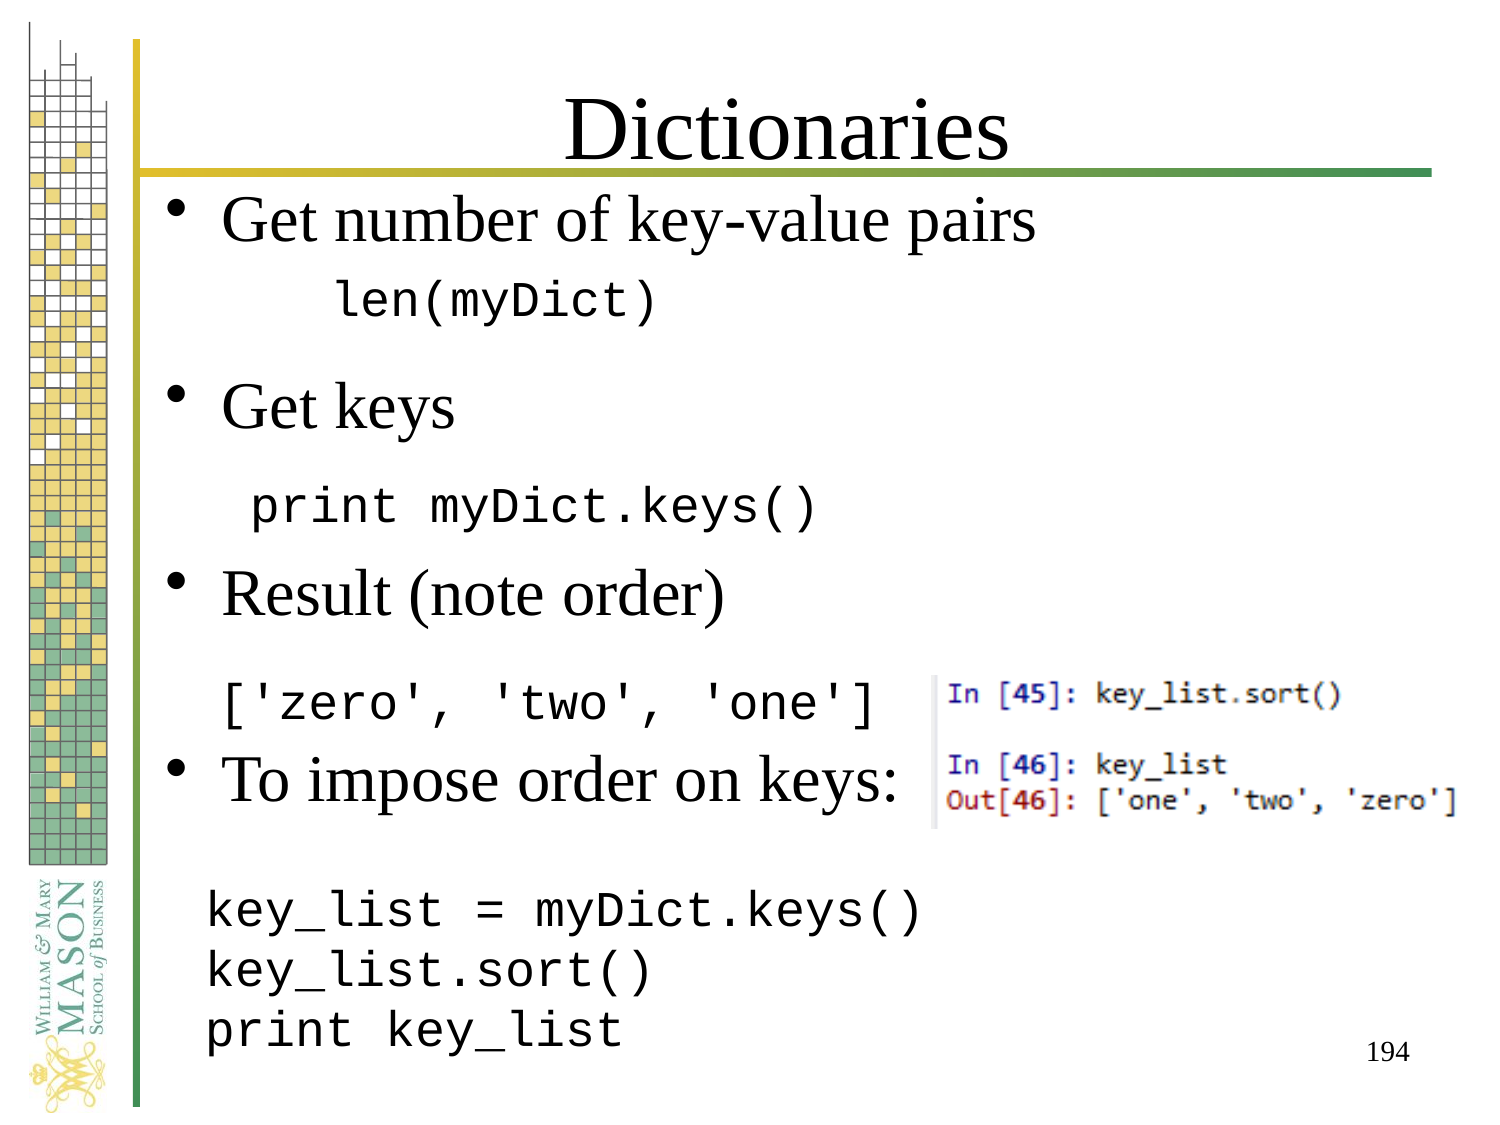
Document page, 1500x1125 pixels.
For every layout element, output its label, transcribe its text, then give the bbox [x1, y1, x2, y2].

text_box print myDict.keys() [235, 465, 835, 540]
text_box len(myDict) [315, 259, 675, 335]
text_box key_list = myDict.keys() key_list.sort() print key_list [190, 869, 940, 1064]
slide_number 194 [1048, 1024, 1426, 1103]
title Dictionaries [150, 45, 1425, 167]
list Get number of key-value pairs Get keys Result (note order) To impose order on keys: [150, 167, 1425, 936]
slide_number 65 [29, 879, 107, 1113]
picture [931, 675, 1476, 830]
text_box ['zero', 'two', 'one'] [203, 662, 894, 738]
